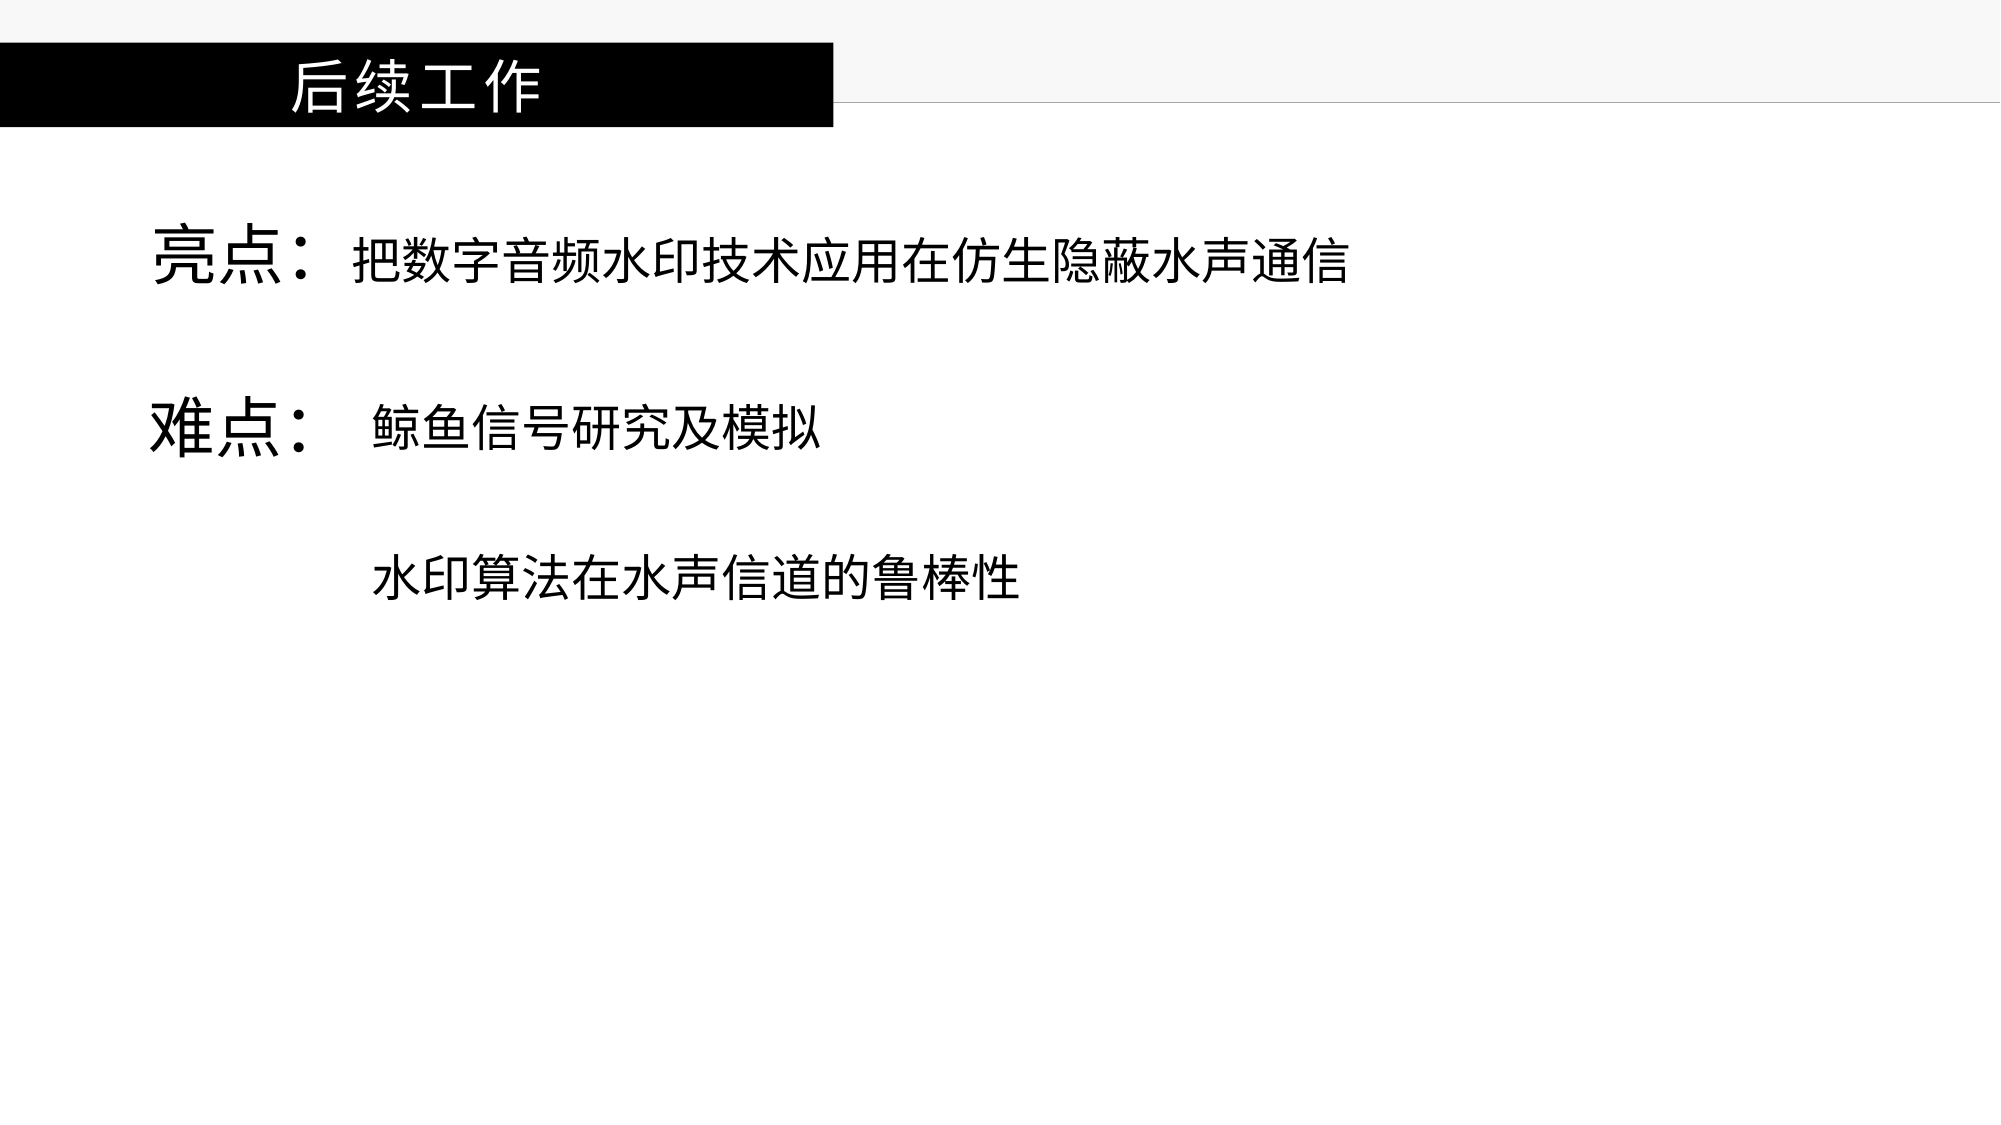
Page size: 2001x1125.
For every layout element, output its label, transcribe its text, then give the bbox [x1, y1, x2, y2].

text_box 亮点：把数字音频水印技术应用在仿生隐蔽水声通信 [136, 205, 1664, 301]
text_box 后续工作 [0, 42, 834, 128]
text_box 水印算法在水声信道的鲁棒性 [356, 538, 1400, 614]
text_box 难点： [134, 378, 342, 474]
text_box 鲸鱼信号研究及模拟 [356, 388, 1400, 464]
